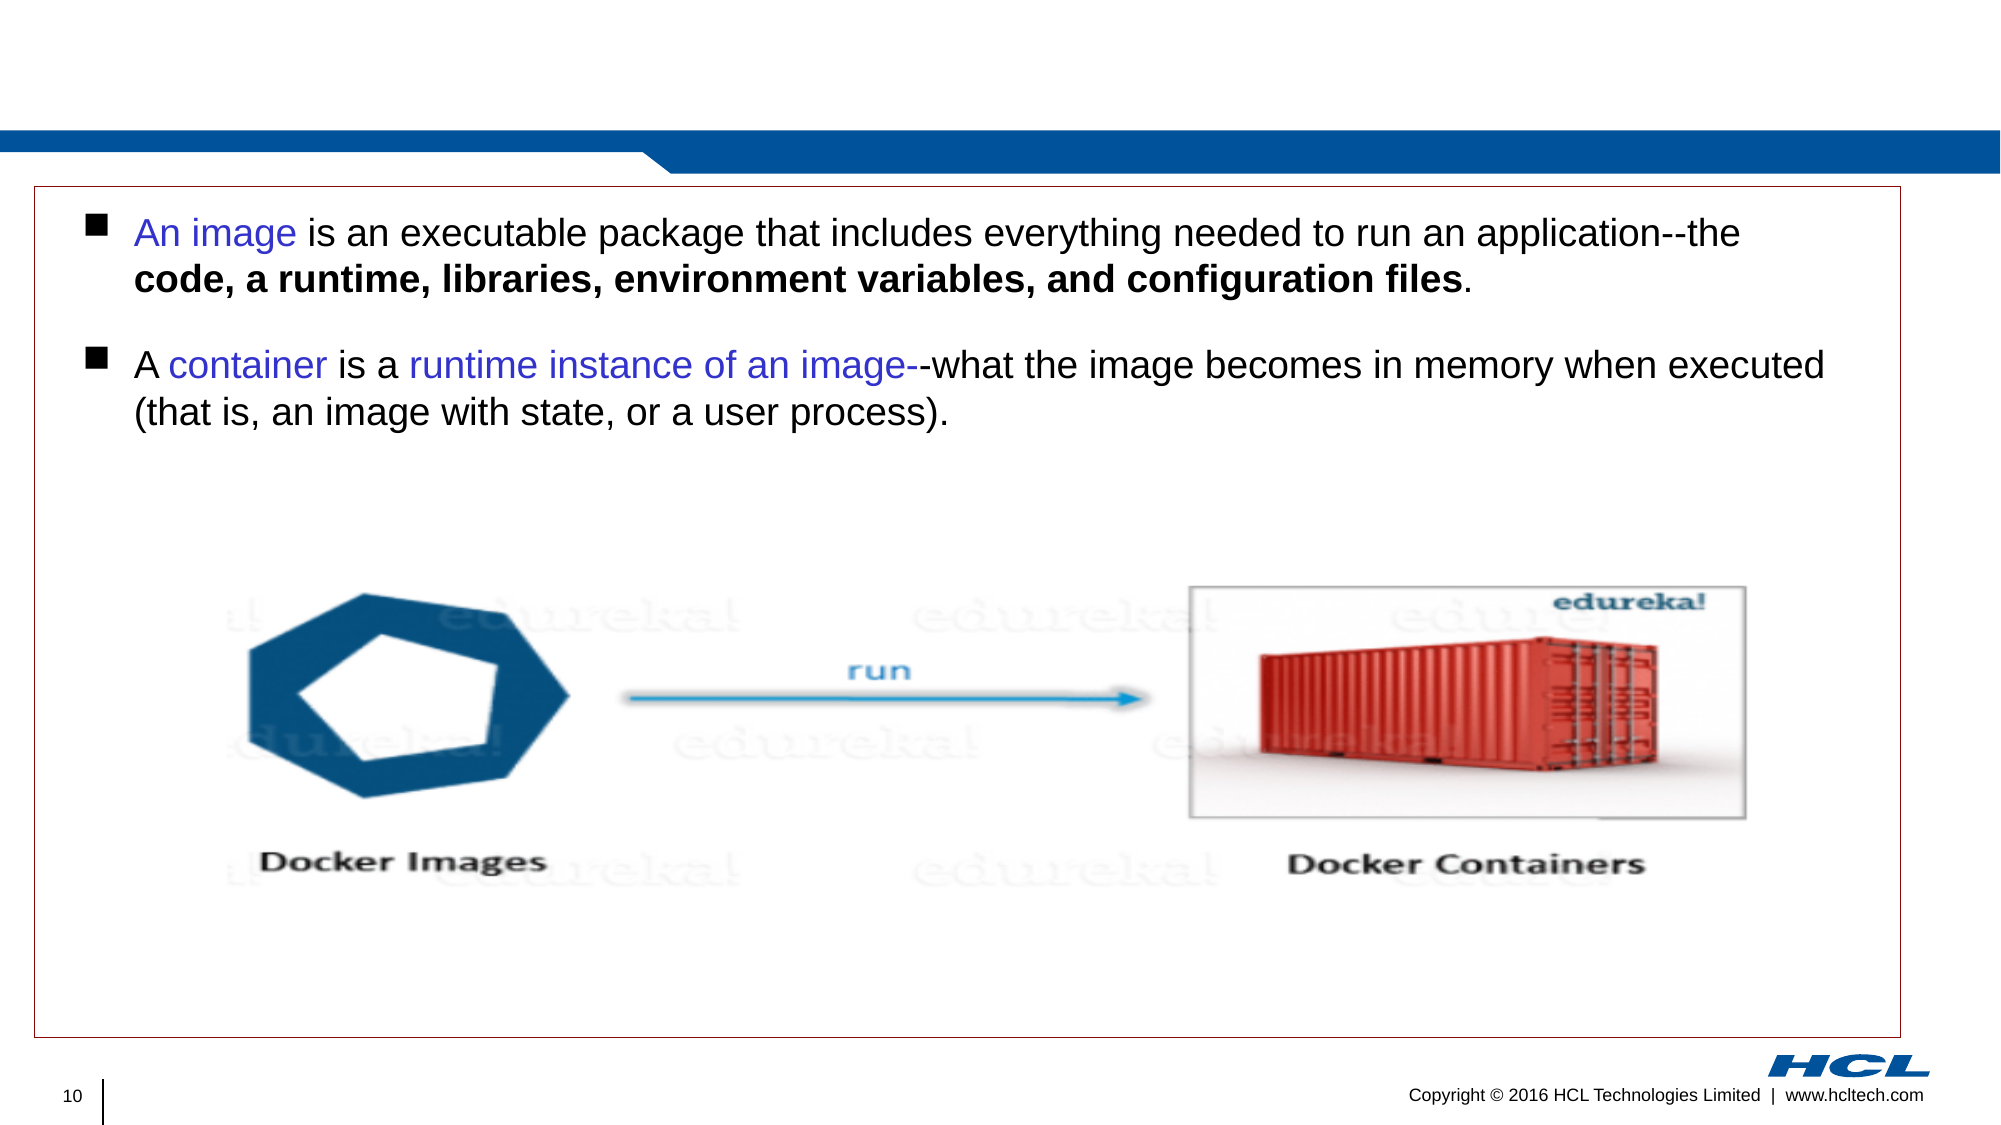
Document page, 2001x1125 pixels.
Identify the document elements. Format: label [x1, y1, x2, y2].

text_box [34, 186, 1901, 1038]
picture [167, 547, 1790, 906]
